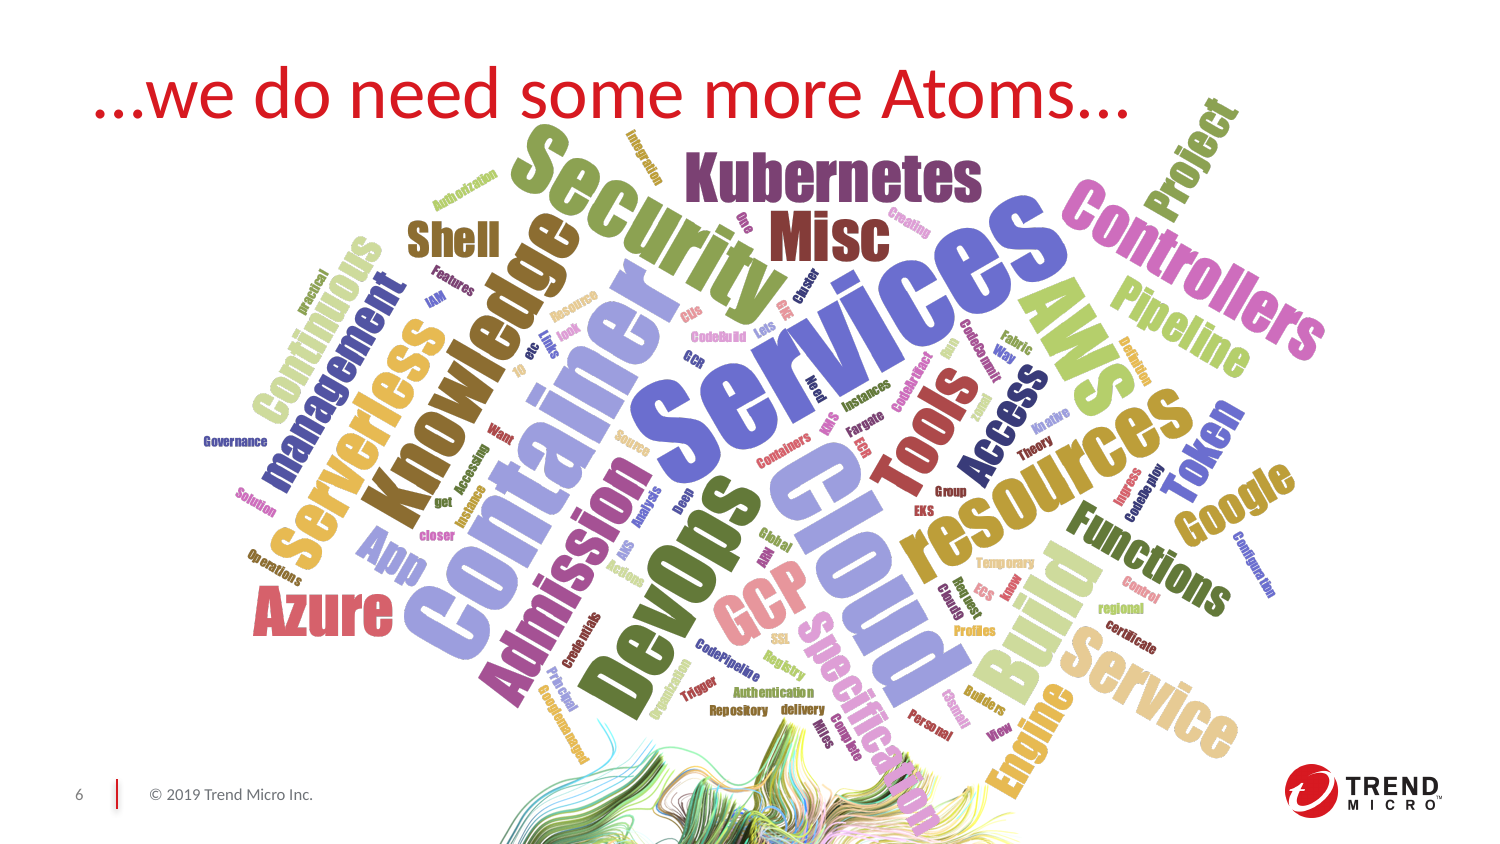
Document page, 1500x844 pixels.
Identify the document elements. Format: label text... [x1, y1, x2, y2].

picture [0, 703, 123, 844]
title …we do need some more Atoms... [94, 61, 1407, 149]
picture [1377, 703, 1500, 844]
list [123, 92, 1377, 844]
